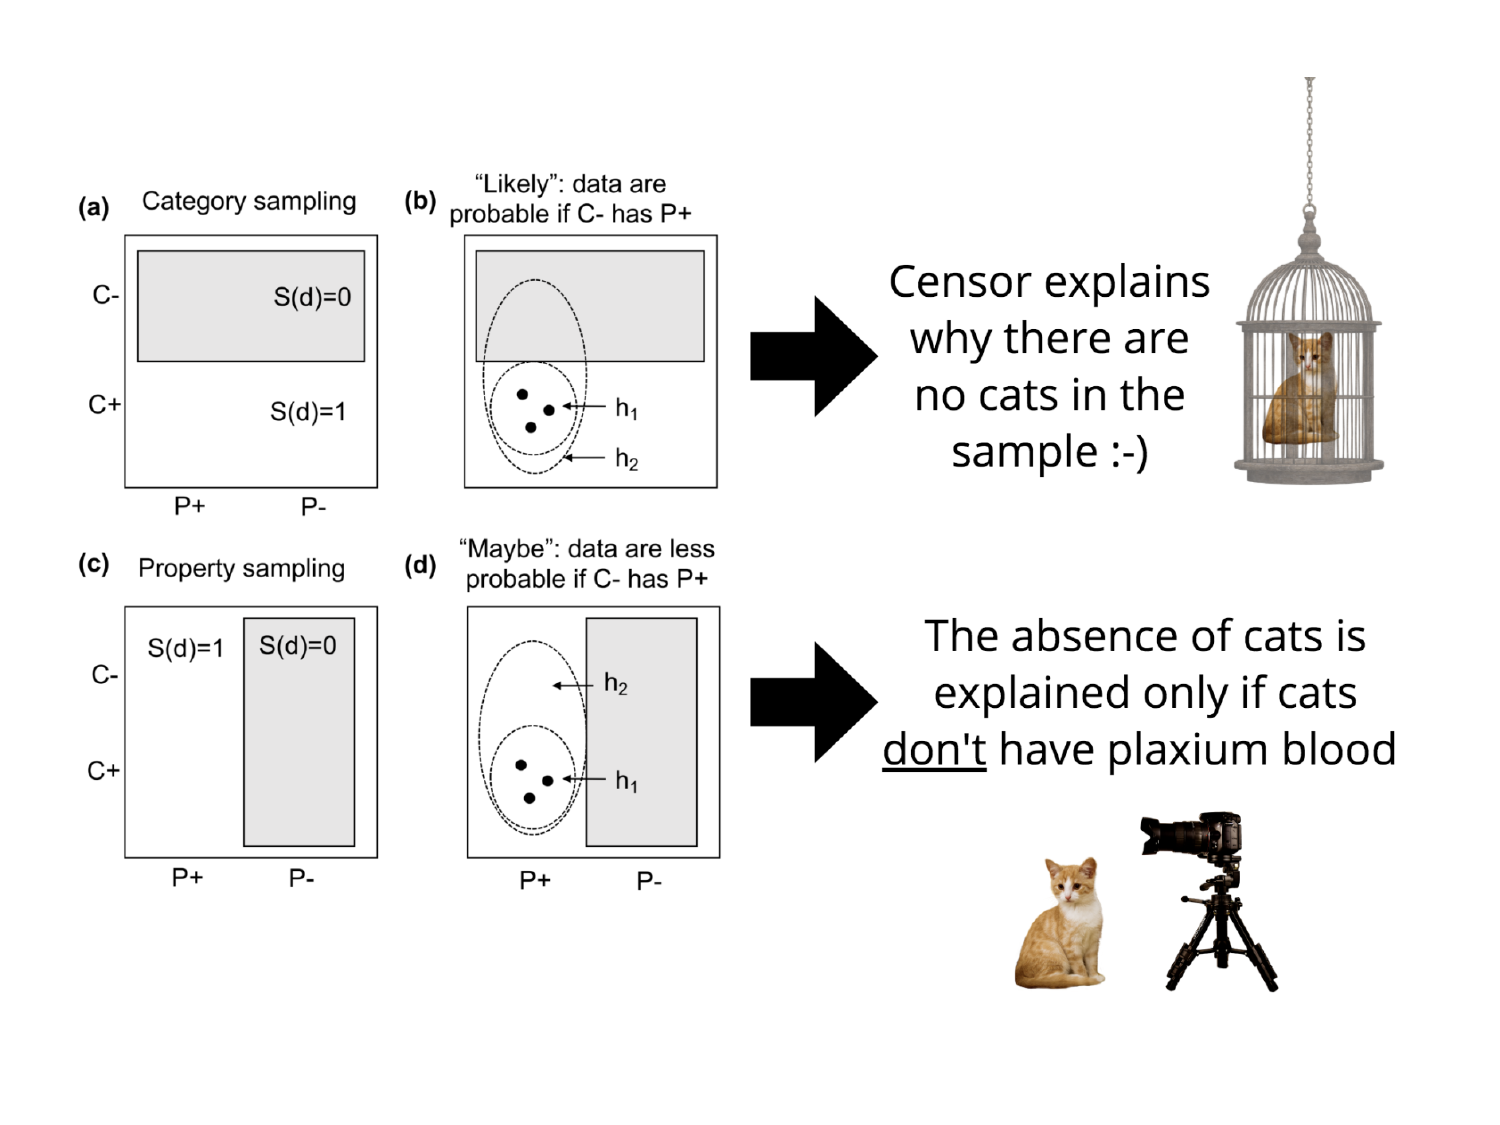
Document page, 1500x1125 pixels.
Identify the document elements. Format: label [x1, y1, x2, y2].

picture [0, 77, 1500, 1048]
